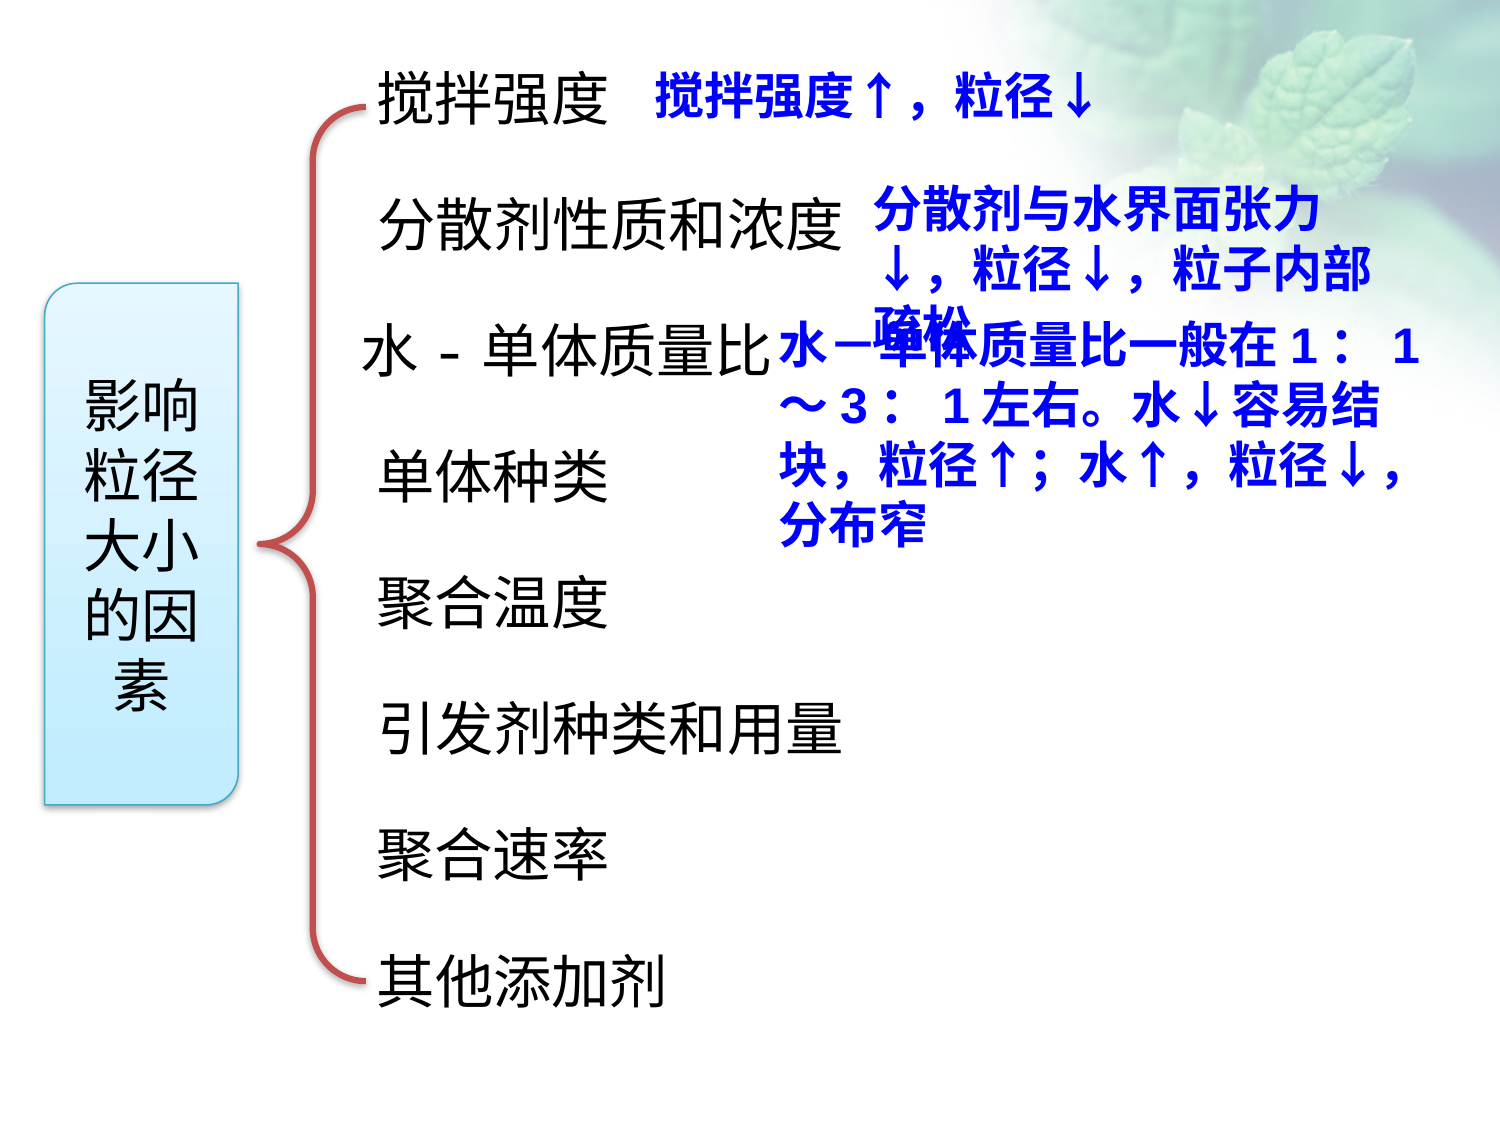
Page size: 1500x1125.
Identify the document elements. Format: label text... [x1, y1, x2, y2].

text_box [256, 104, 366, 985]
text_box 其他添加剂 [362, 937, 683, 1023]
text_box 聚合温度 [361, 559, 625, 644]
text_box 搅拌强度↑，粒径↓ [639, 56, 1119, 132]
text_box 影响粒径大小的因素 [43, 282, 239, 806]
text_box 水－单体质量比一般在1：1～3：1左右。水↓容易结块，粒径↑；水↑，粒径↓，分布窄 [763, 306, 1490, 562]
text_box 搅拌强度 [361, 54, 625, 140]
text_box 分散剂与水界面张力↓，粒径↓，粒子内部疏松 [857, 170, 1396, 306]
picture [0, 0, 1500, 1125]
text_box 单体种类 [361, 432, 625, 518]
text_box 分散剂性质和浓度 [363, 180, 857, 266]
text_box 引发剂种类和用量 [363, 685, 859, 770]
text_box 水-单体质量比 [345, 306, 763, 392]
text_box 聚合速率 [361, 811, 625, 896]
